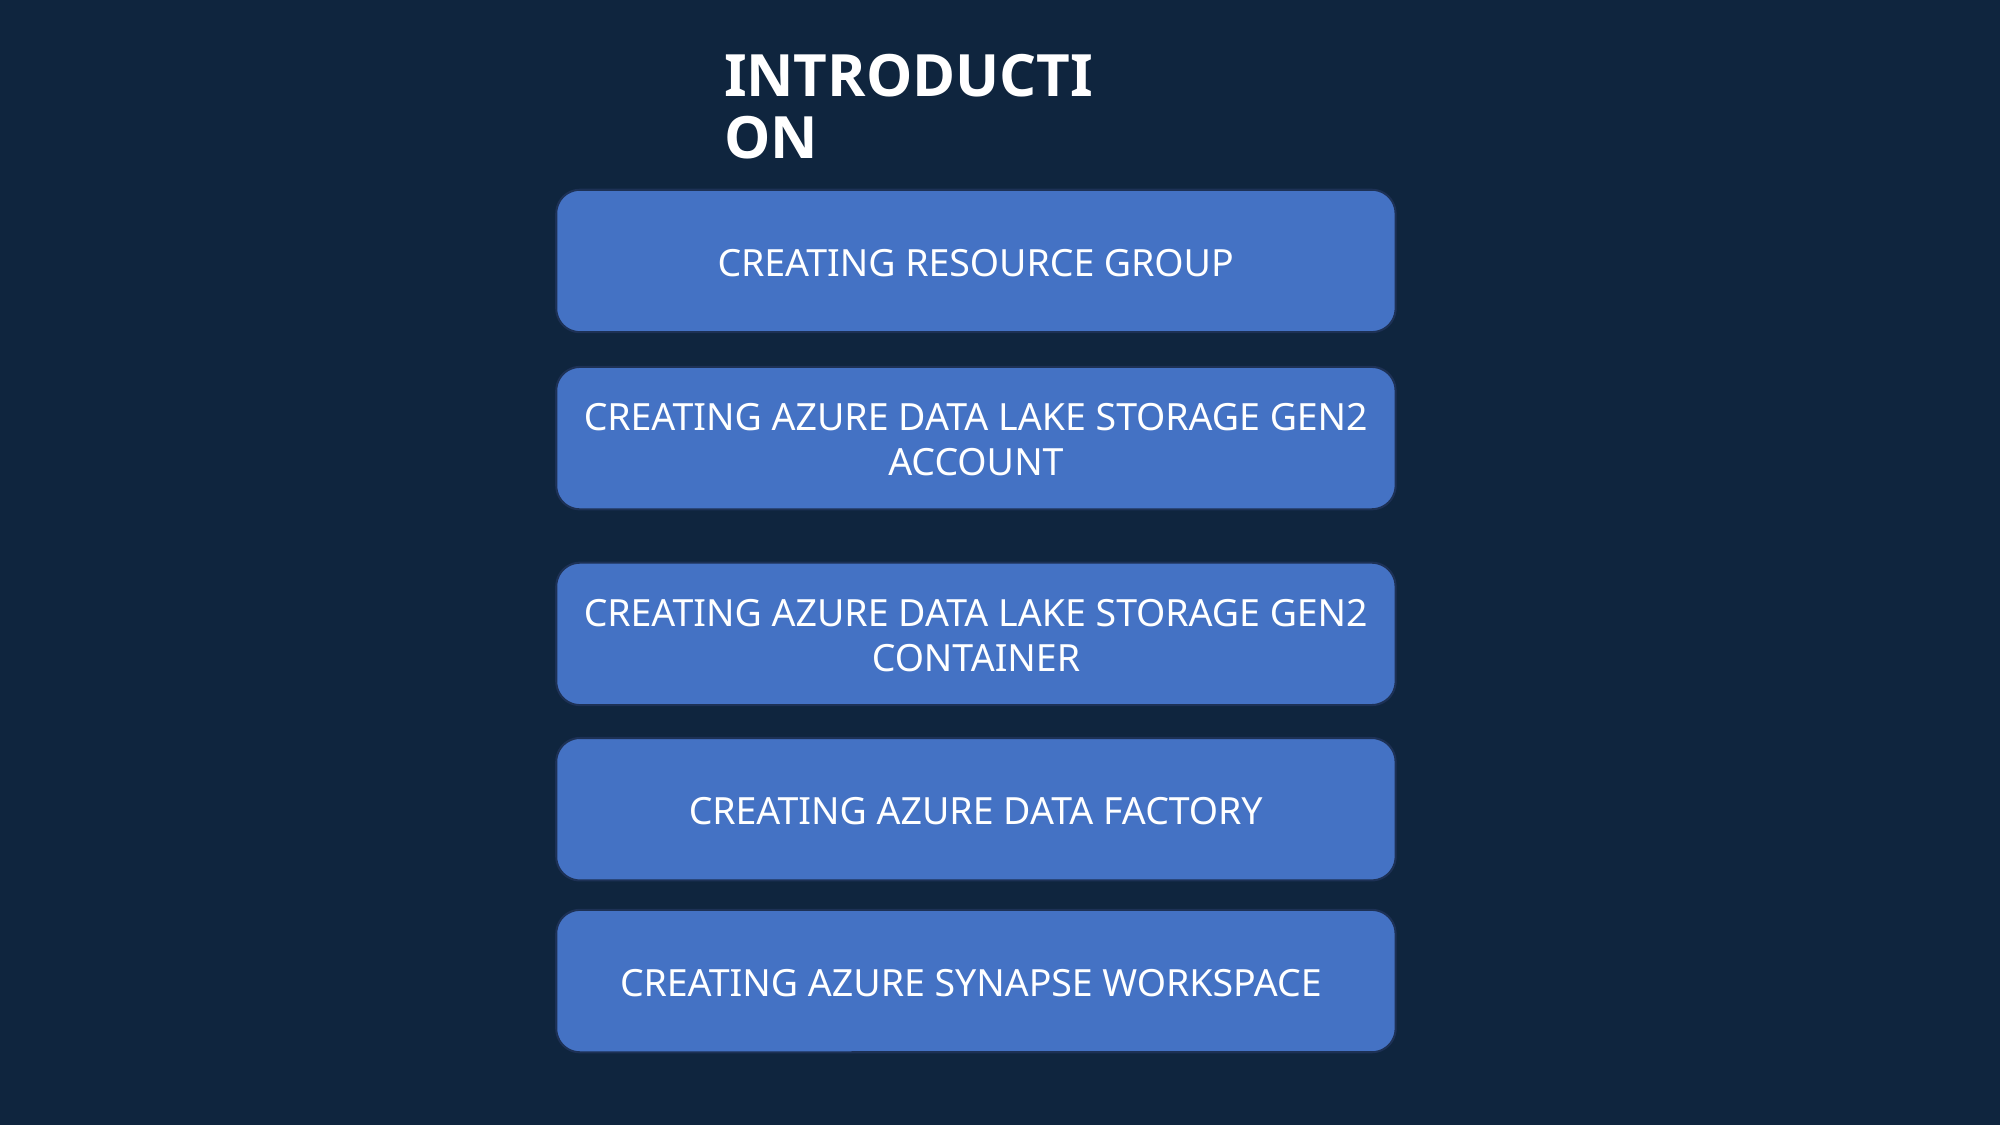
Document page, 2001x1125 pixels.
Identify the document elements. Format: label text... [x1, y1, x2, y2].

title INTRODUCTION [709, 0, 1130, 188]
text_box CREATING RESOURCE GROUP [555, 188, 1397, 334]
text_box CREATING AZURE DATA FACTORY [555, 736, 1397, 882]
text_box CREATING AZURE DATA LAKE STORAGE GEN2 CONTAINER [555, 561, 1397, 707]
text_box CREATING AZURE DATA LAKE STORAGE GEN2 ACCOUNT [555, 365, 1397, 511]
text_box CREATING AZURE SYNAPSE WORKSPACE [555, 908, 1397, 1054]
